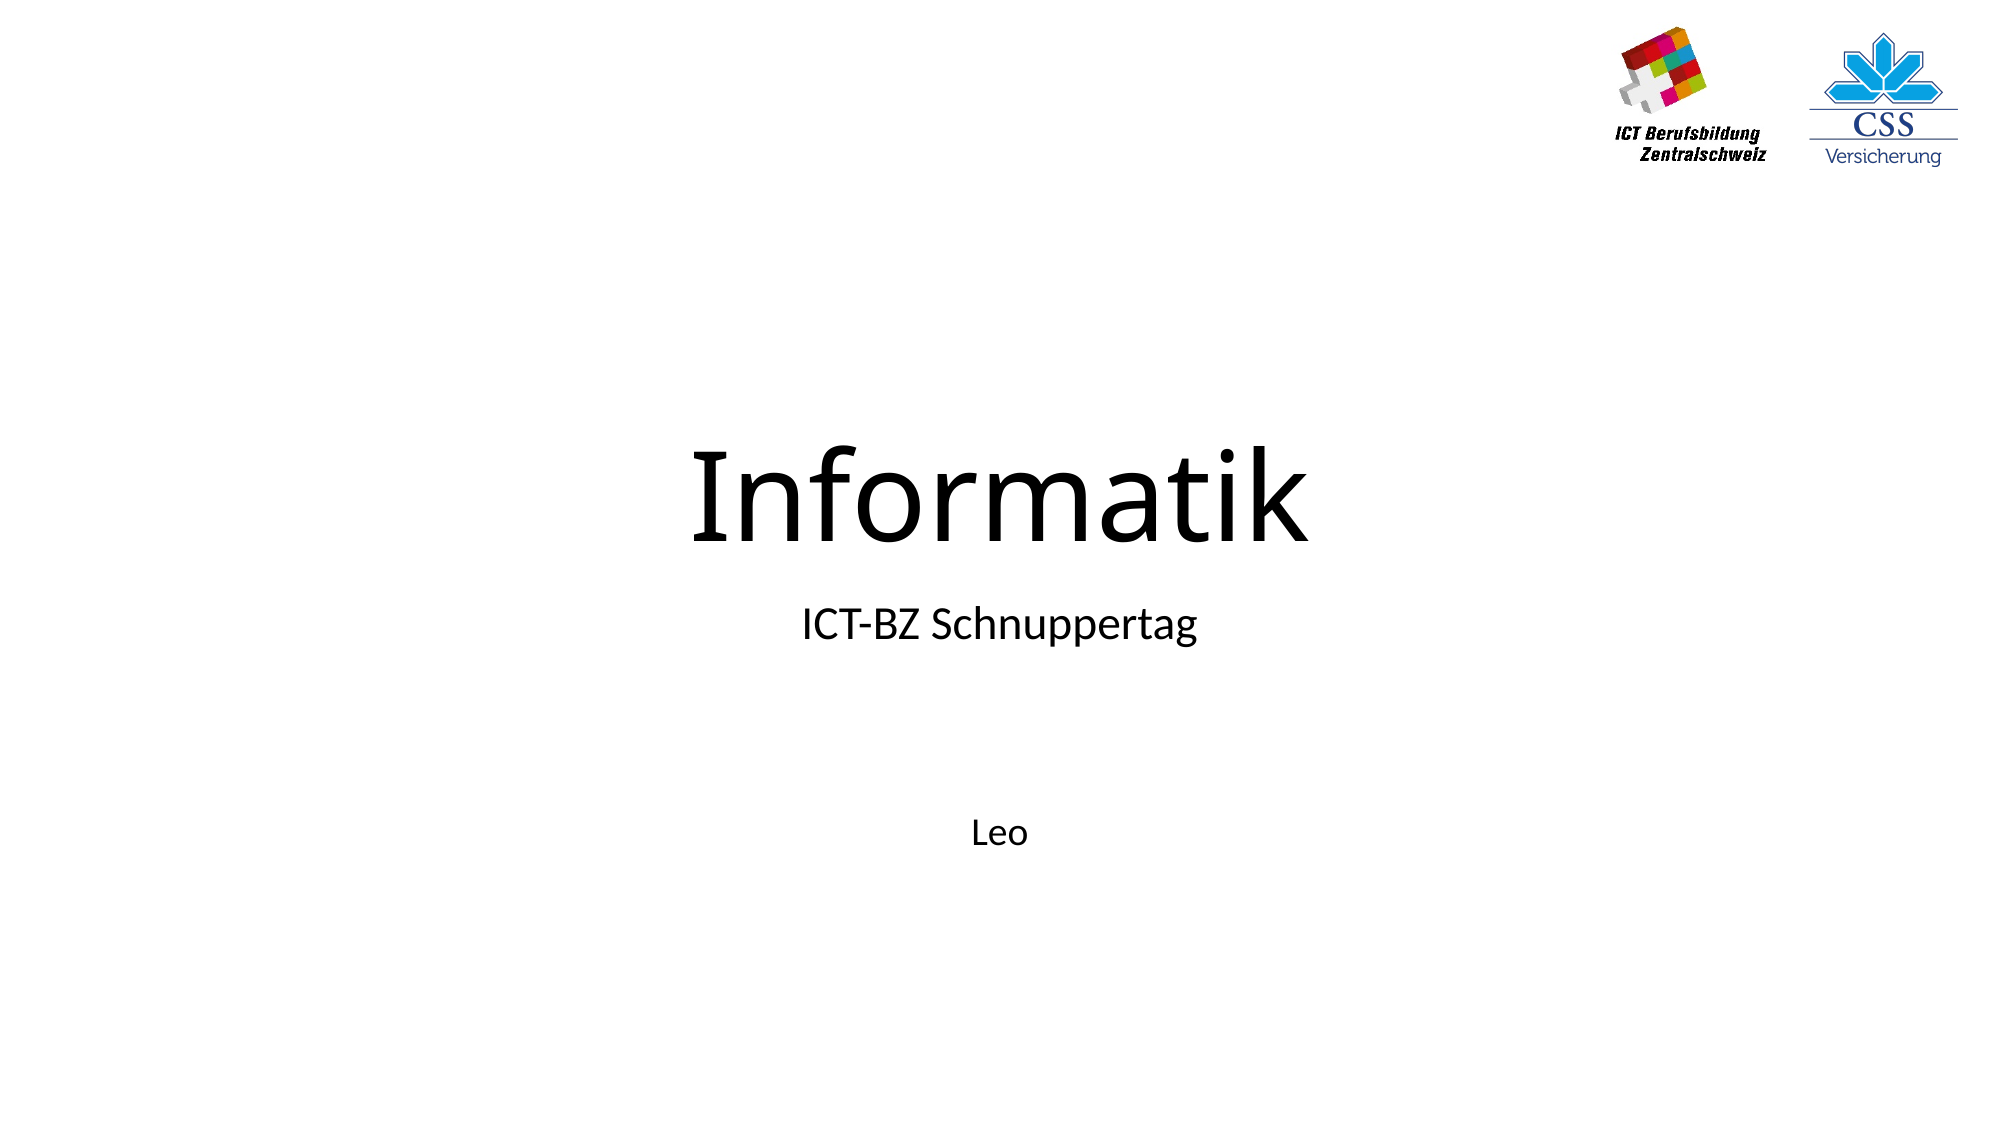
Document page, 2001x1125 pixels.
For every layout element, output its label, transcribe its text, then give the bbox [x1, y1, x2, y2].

title Informatik [249, 184, 1750, 576]
subtitle ICT-BZ Schnuppertag Leo [249, 590, 1750, 863]
picture [1772, 0, 1995, 200]
picture [1611, 22, 1768, 168]
